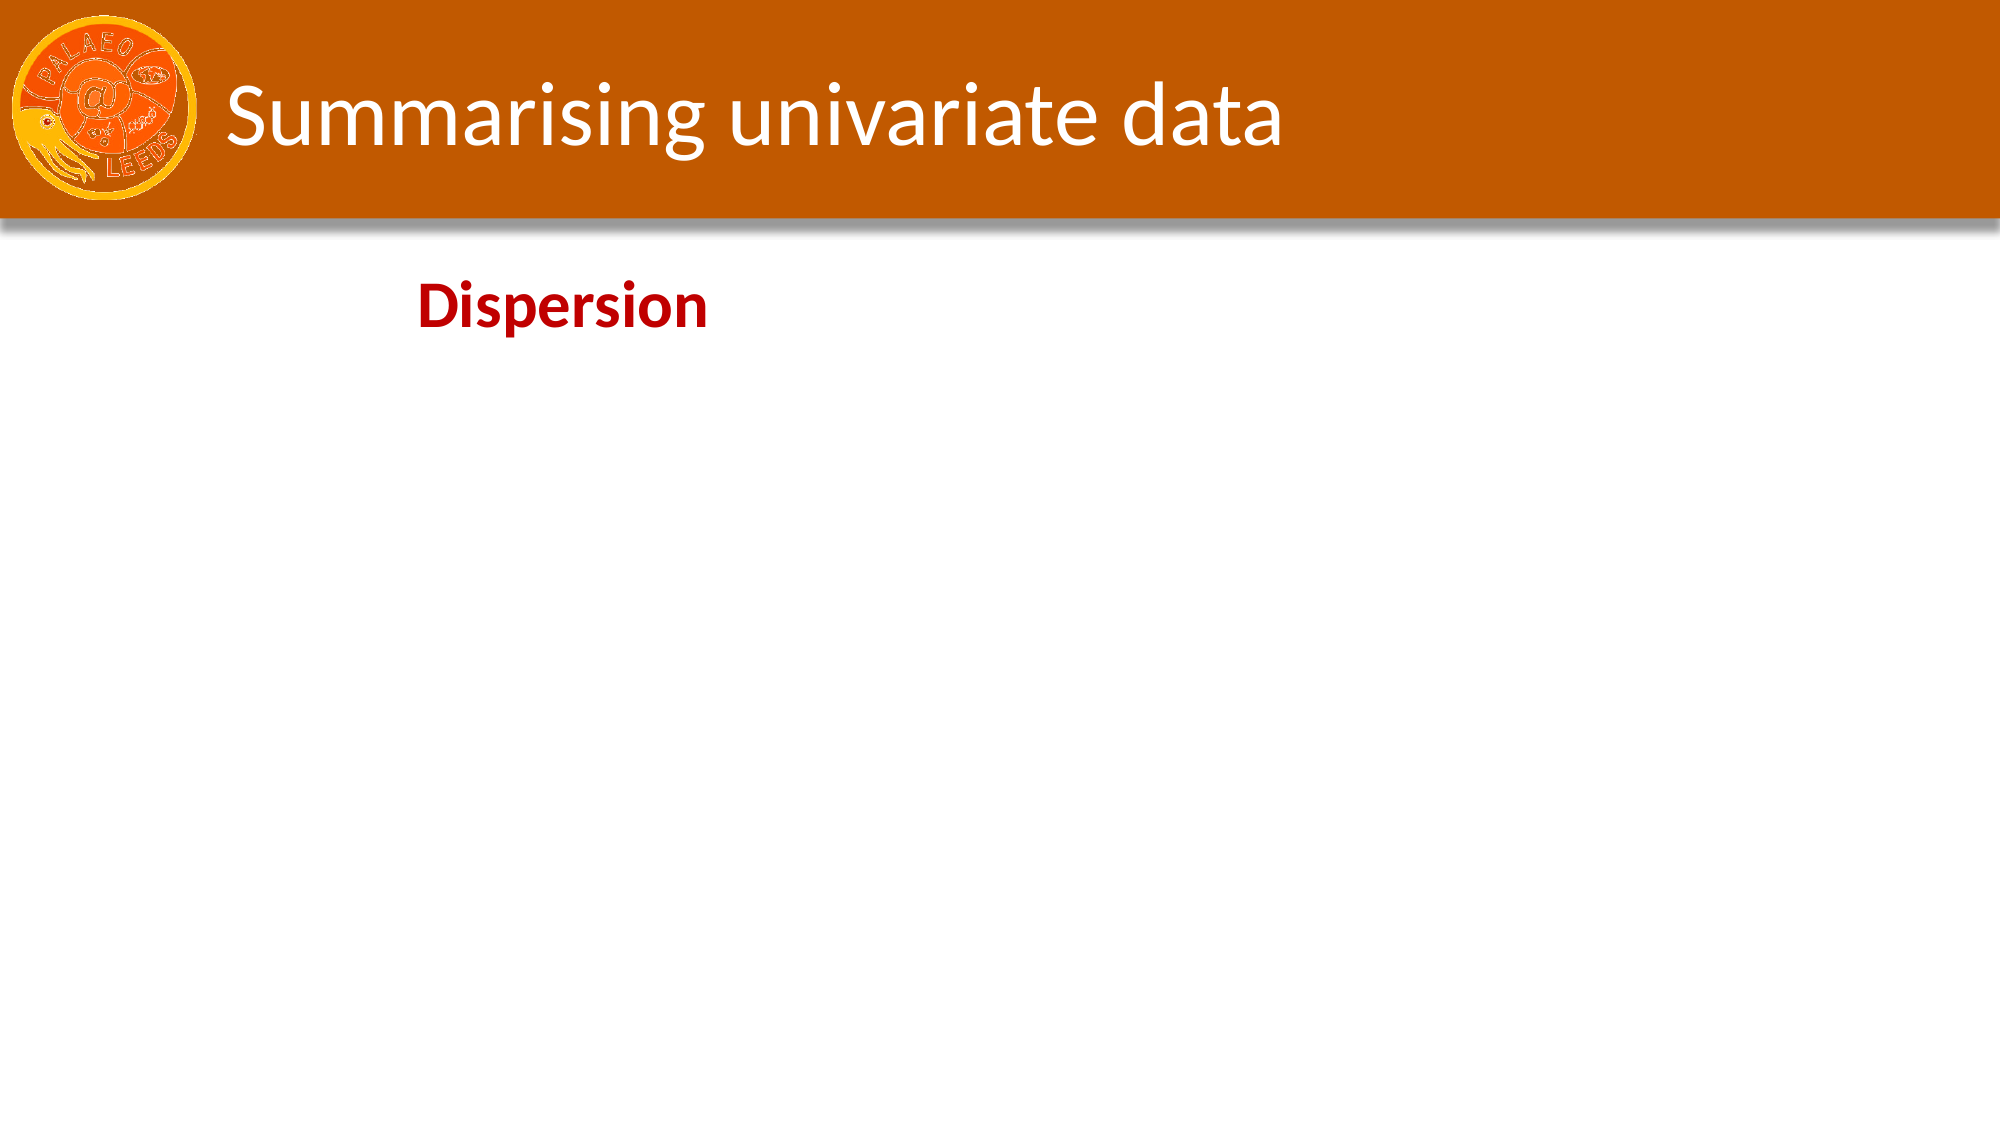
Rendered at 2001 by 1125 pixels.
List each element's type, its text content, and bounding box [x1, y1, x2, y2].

text_box Summarising univariate data [210, 17, 2000, 201]
text_box Dispersion [402, 253, 725, 348]
picture [11, 15, 197, 200]
text_box [0, 0, 2000, 219]
